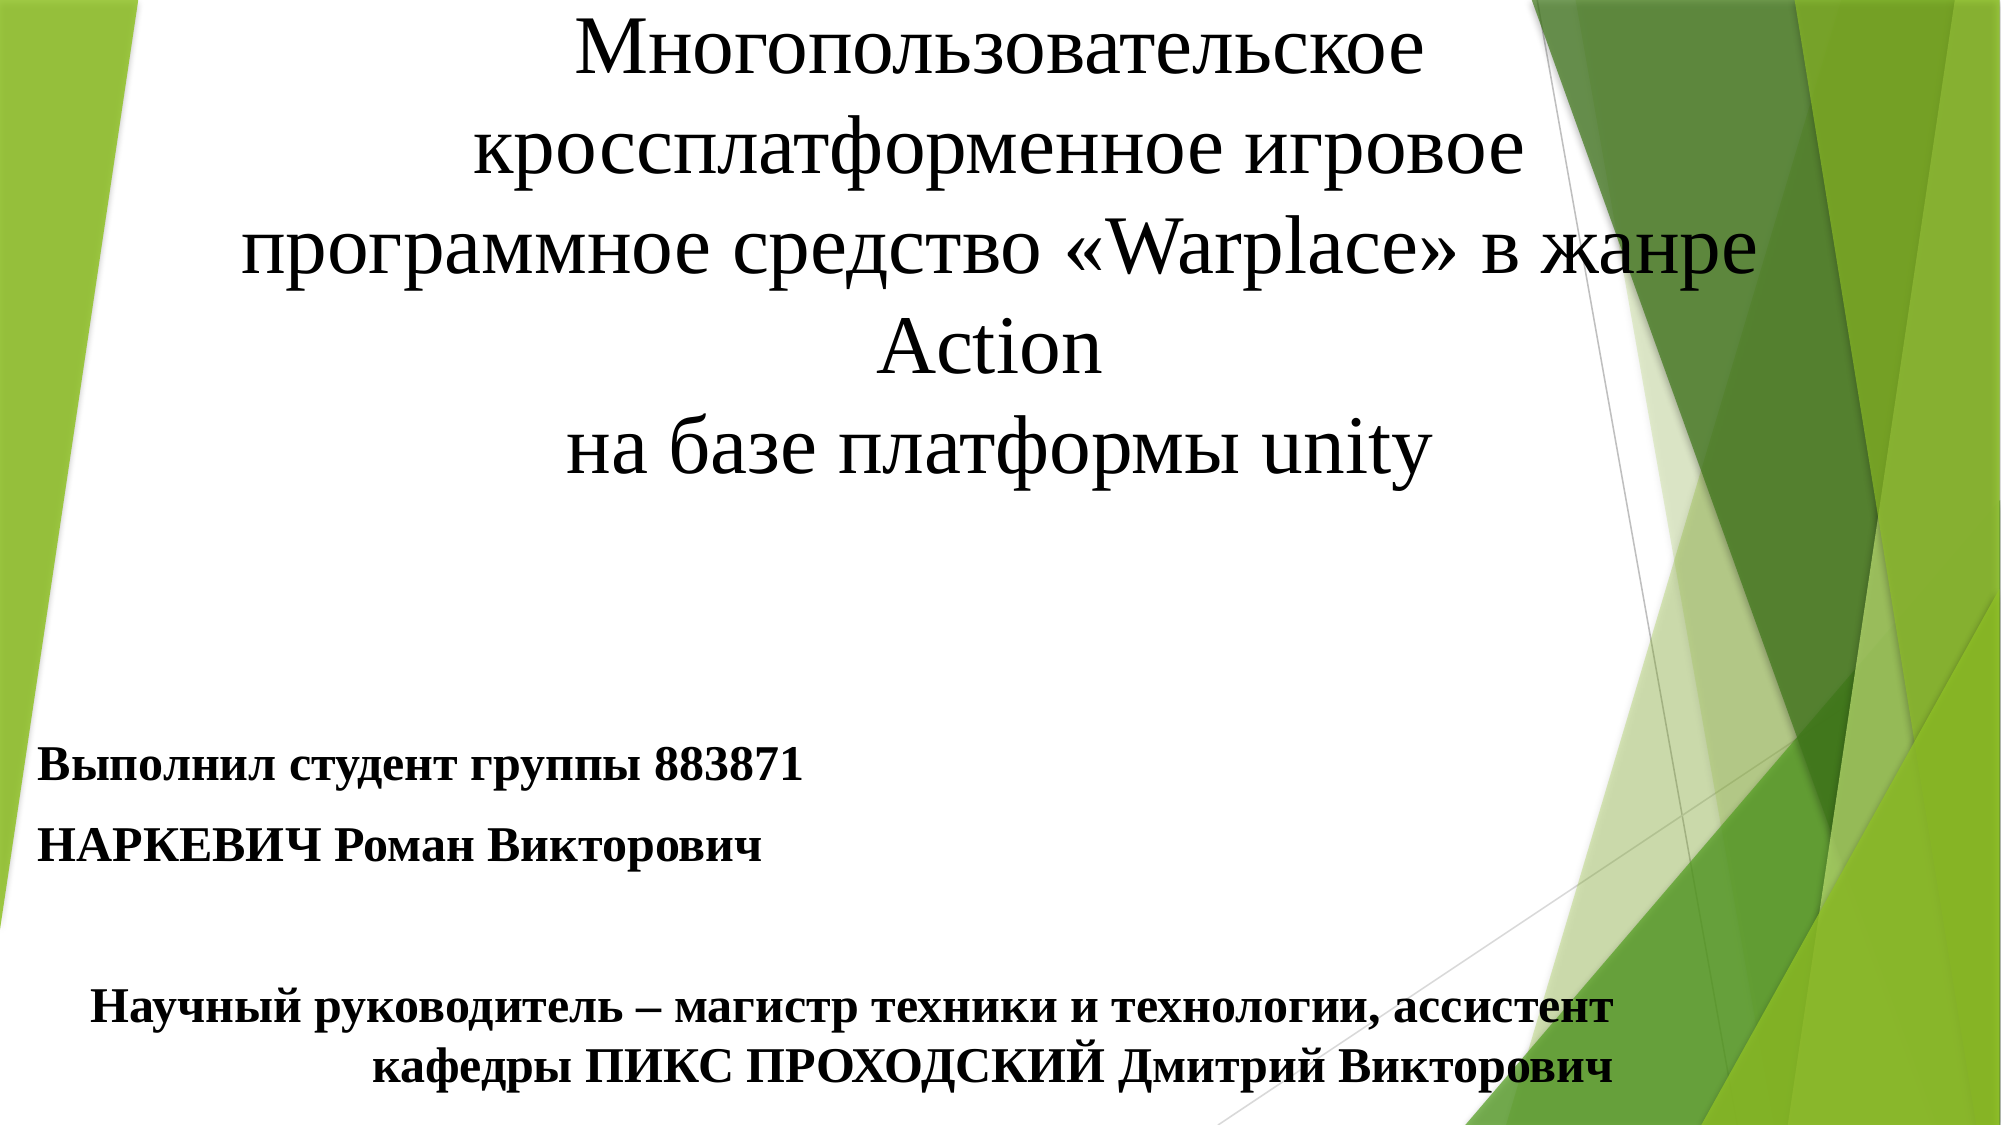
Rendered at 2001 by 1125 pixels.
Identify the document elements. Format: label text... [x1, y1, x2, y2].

title Многопользовательское кроссплатформенное игровое программное средство «Warplace» в жанре Action на базе платформы unity [225, 68, 1775, 498]
subtitle Выполнил студент группы 883871 НАРКЕВИЧ Роман Викторович Научный руководитель – магистр техники и технологии, ассистент кафедры ПИКС ПРОХОДСКИЙ Дмитрий Викторович [22, 722, 1630, 1067]
